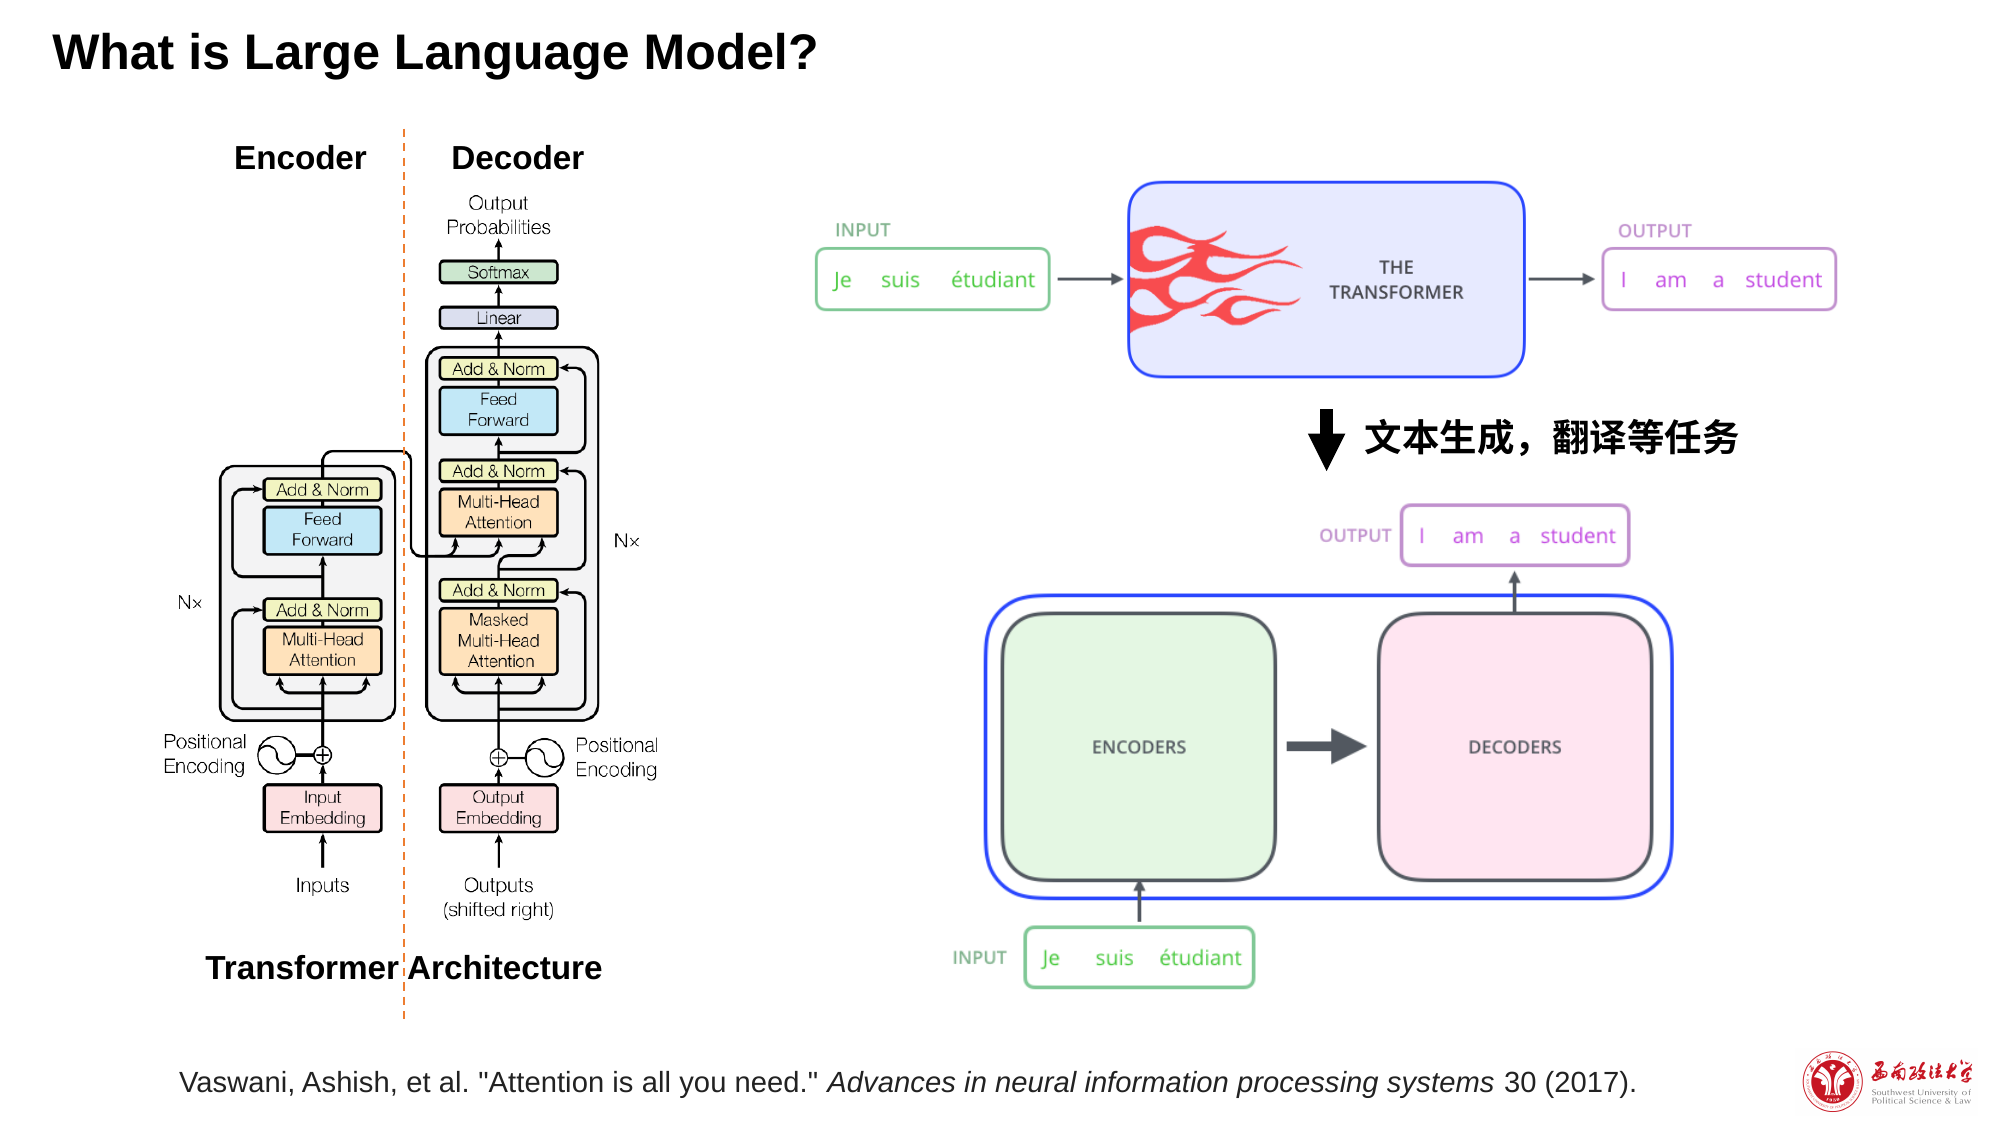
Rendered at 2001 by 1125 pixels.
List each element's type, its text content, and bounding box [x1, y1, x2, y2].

picture [789, 128, 1865, 410]
text_box Vaswani, Ashish, et al. "Attention is all you need." Advances in neural information processing systems 30 (2017). [164, 1056, 1795, 1107]
picture [68, 189, 404, 927]
text_box Transformer Architecture [190, 938, 404, 994]
text_box Encoder [219, 128, 383, 184]
picture [1795, 1048, 1978, 1116]
text_box 文本生成，翻译等任务 [1349, 410, 1755, 467]
text_box Decoder [436, 128, 600, 184]
text_box What is Large Language Model? [37, 12, 834, 88]
text_box Transformer Architecture [405, 938, 619, 994]
picture [872, 471, 1781, 1041]
picture [405, 189, 768, 927]
